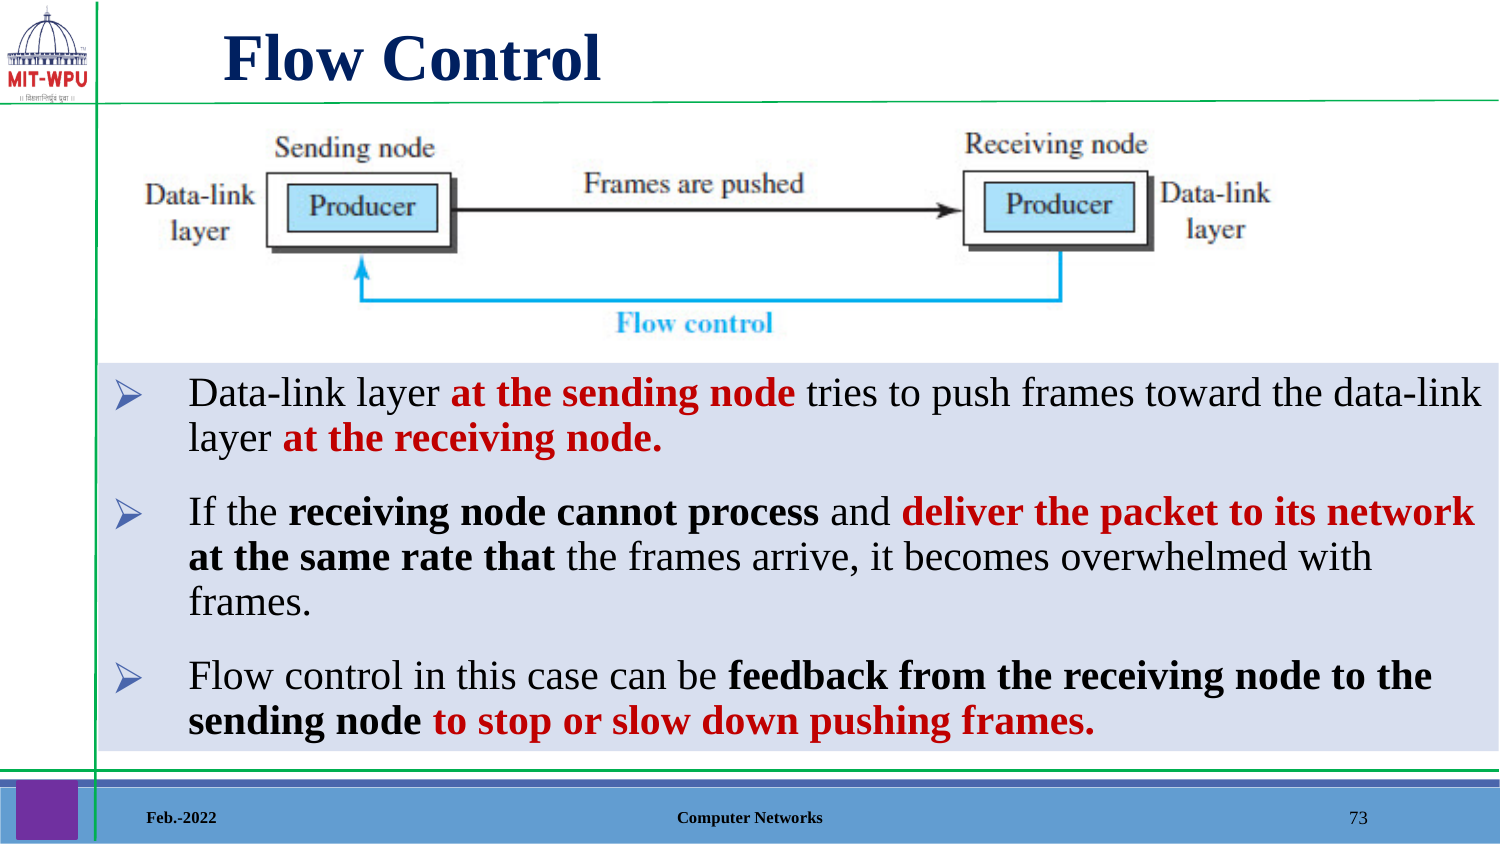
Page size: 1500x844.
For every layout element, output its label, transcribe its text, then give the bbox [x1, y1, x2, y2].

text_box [94, 780, 98, 842]
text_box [94, 1, 98, 770]
footer Computer Networks [453, 794, 1047, 840]
text_box [6, 5, 88, 98]
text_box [102, 100, 1499, 104]
slide_number Feb.-2022 [135, 794, 440, 840]
text_box Data-link layer at the sending node tries to push frames toward the data-link layer at the receiving node. If the receiving node cannot process and deliver the packet to its network at the same rate that the frames arrive, it becomes overwhelmed with frames. Flow control in this case can be feedback from the receiving node to the sending node to stop or slow down pushing frames. [102, 362, 1499, 752]
text_box [17, 782, 76, 839]
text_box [0, 100, 89, 104]
picture [98, 104, 1305, 369]
slide_number ‹#› [1218, 794, 1380, 840]
title Flow Control [212, 22, 1500, 100]
